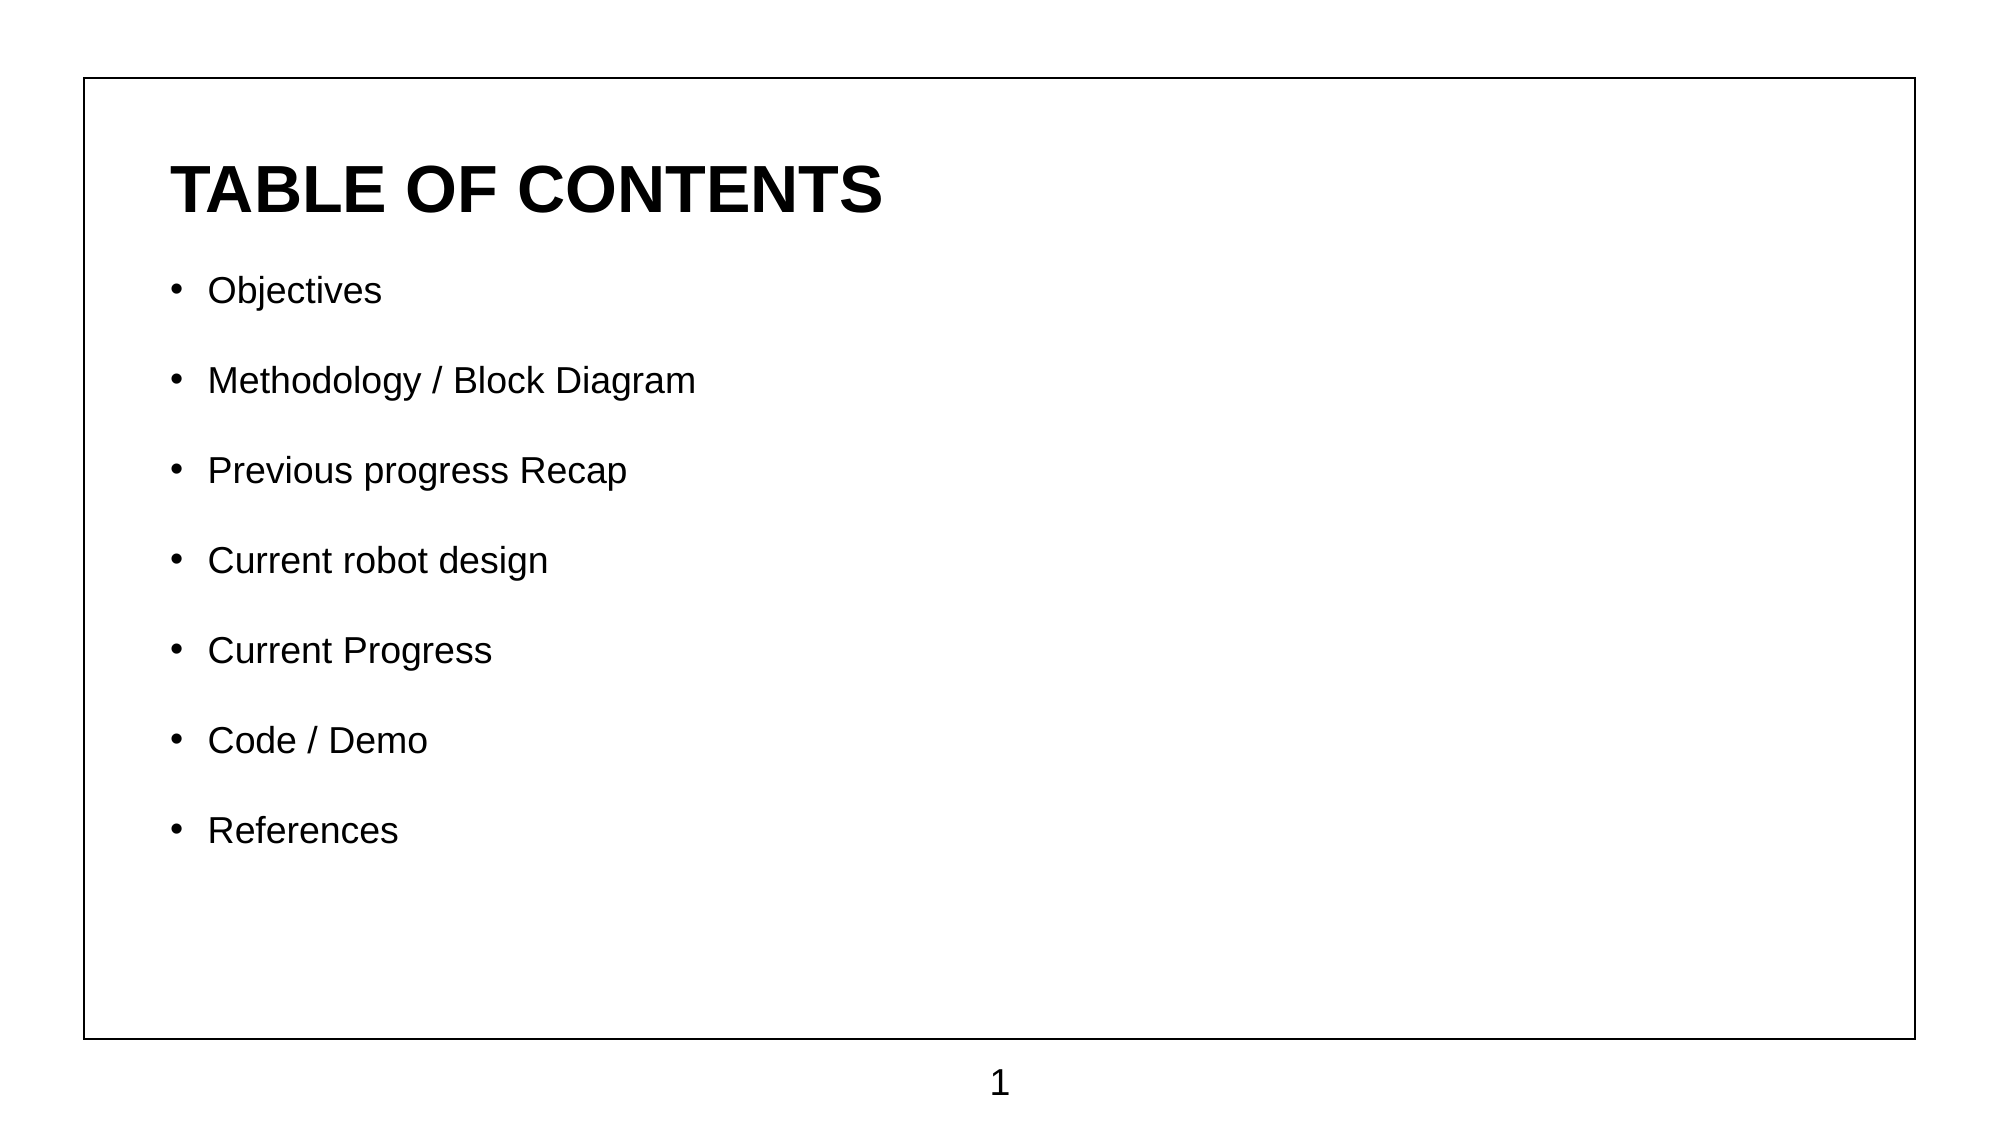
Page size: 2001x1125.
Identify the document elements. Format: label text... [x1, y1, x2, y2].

text_box TABLE OF CONTENTS [155, 147, 1355, 245]
text_box [83, 77, 1916, 1040]
text_box Objectives Methodology / Block Diagram Previous progress Recap Current robot design Current Progress Code / Demo References [155, 258, 786, 990]
text_box 1 [774, 1049, 1225, 1110]
